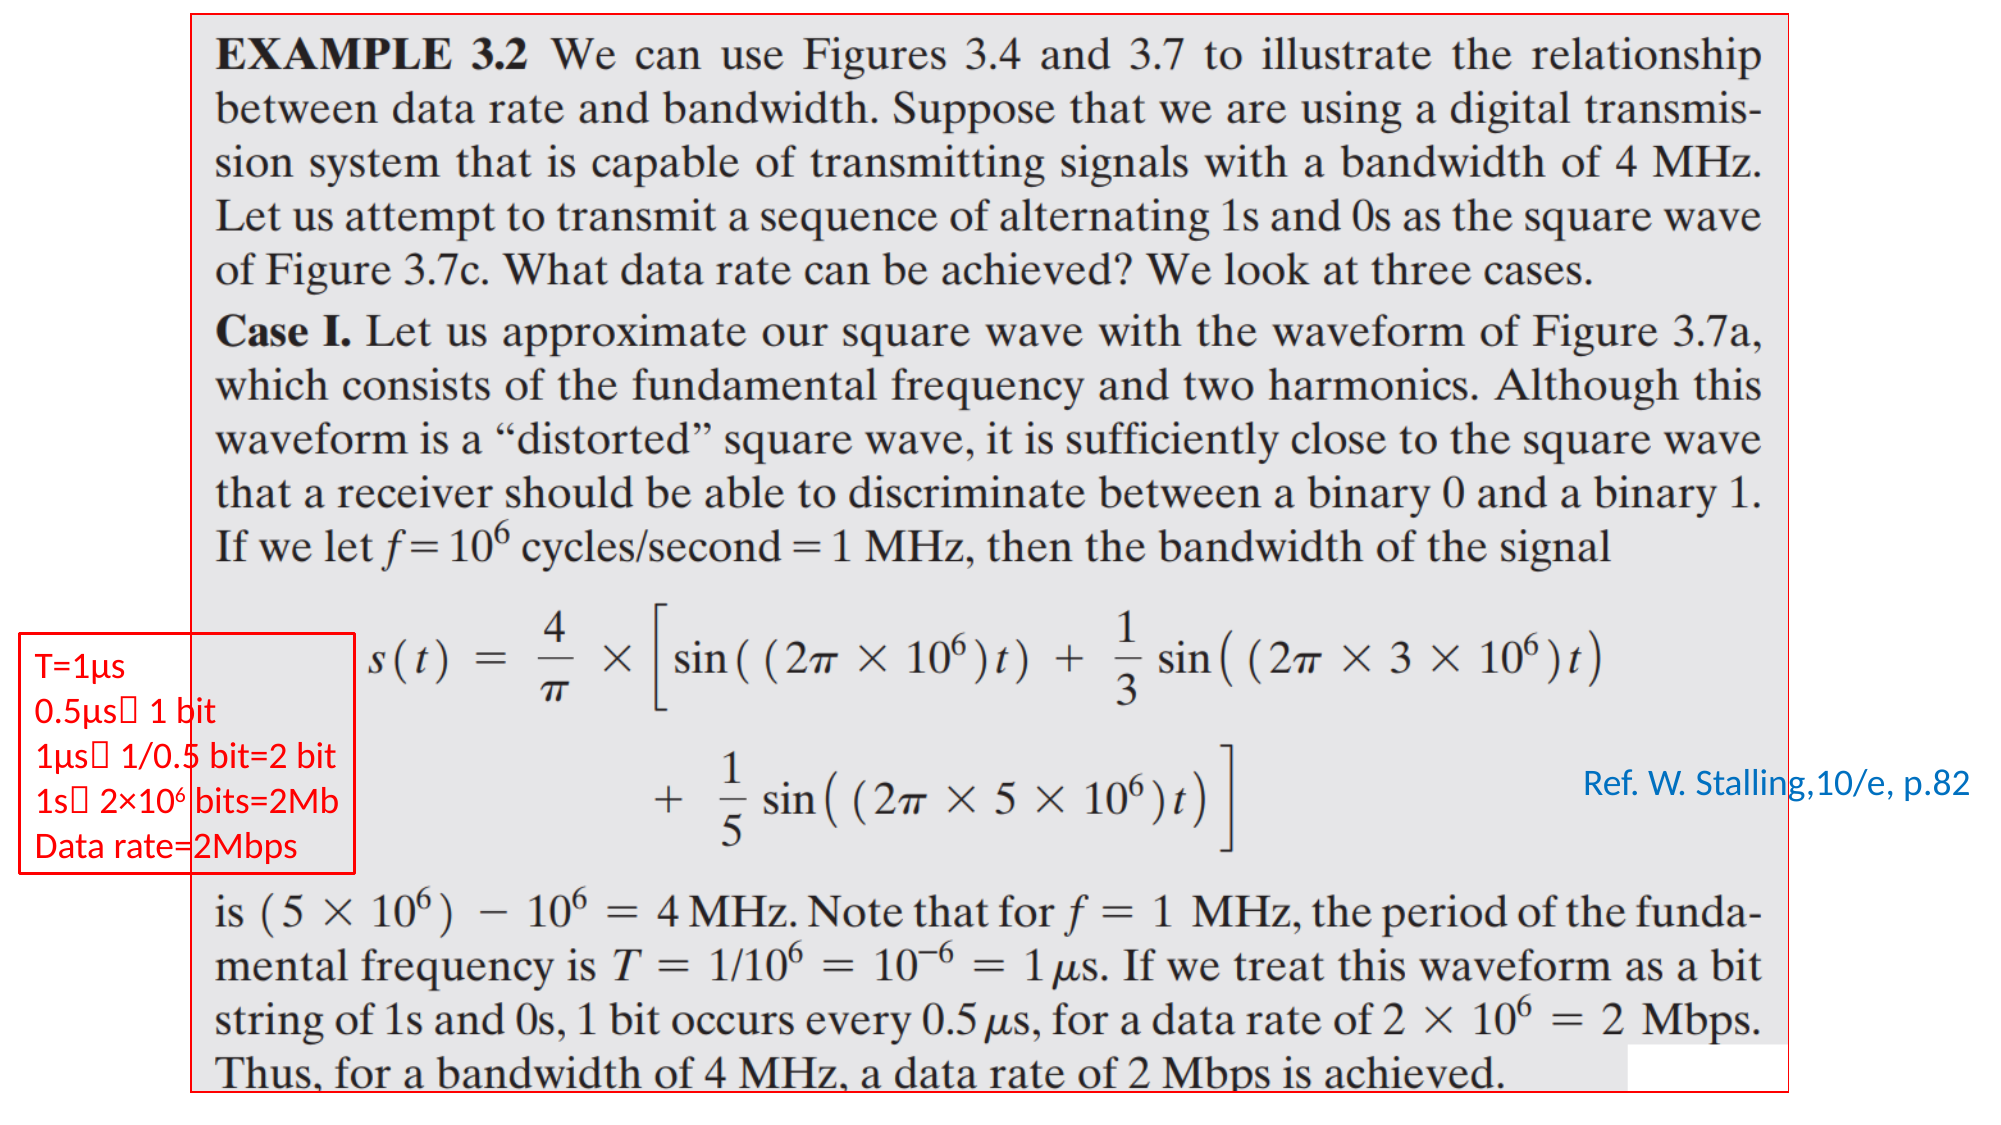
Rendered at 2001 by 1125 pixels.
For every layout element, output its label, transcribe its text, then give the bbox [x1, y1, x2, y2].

picture [191, 14, 1788, 1092]
text_box Ref. W. Stalling,10/e, p.82 [1788, 750, 1986, 810]
text_box T=1µs 0.5µs 1 bit 1µs 1/0.5 bit=2 bit 1s 2×106 bits=2Mb Data rate=2Mbps [19, 633, 191, 874]
